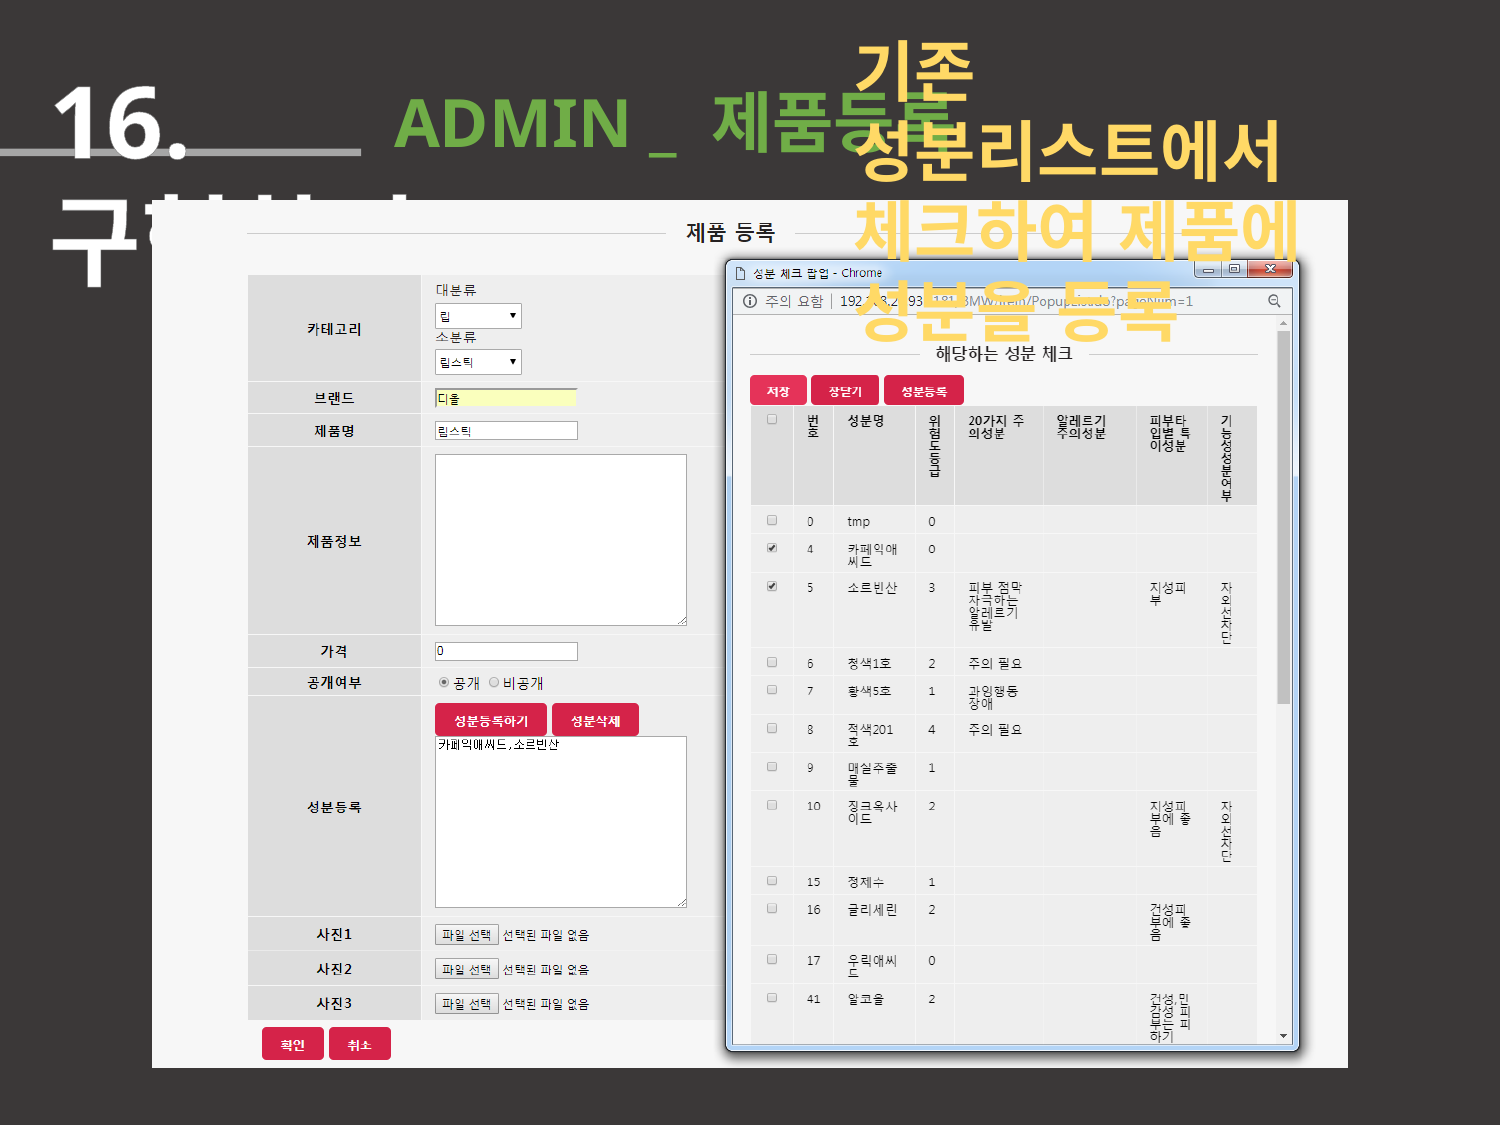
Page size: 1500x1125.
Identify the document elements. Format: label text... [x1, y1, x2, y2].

text_box [0, 148, 34, 157]
text_box 기존 성분리스트에서 체크하여 제품에 성분을 등록 [838, 22, 1412, 358]
picture [152, 200, 1348, 1068]
text_box ADMIN _ 제품등록 [379, 73, 838, 168]
text_box 16. 구현화면 [34, 50, 527, 306]
